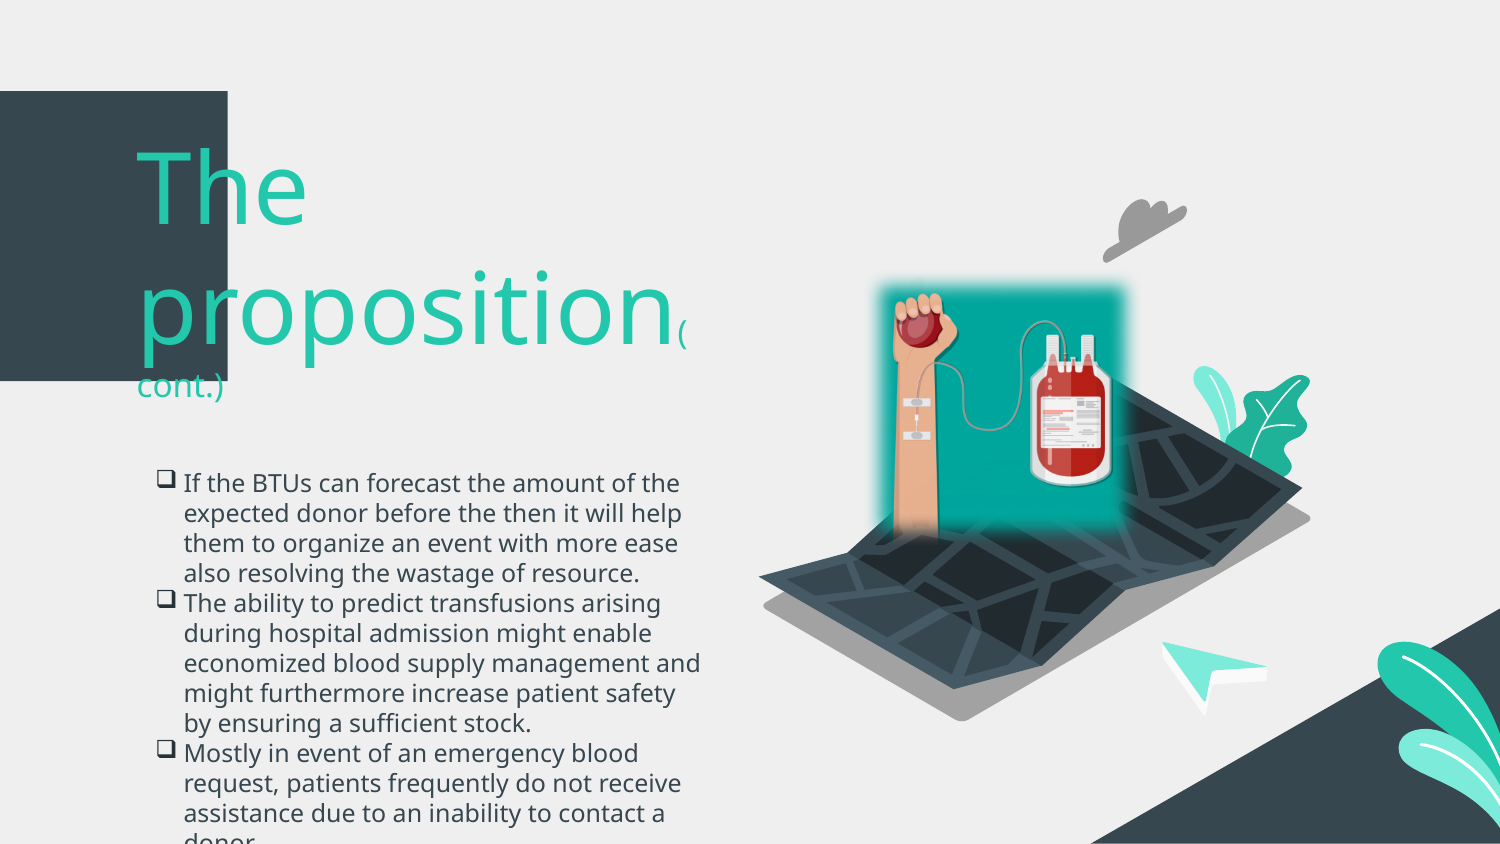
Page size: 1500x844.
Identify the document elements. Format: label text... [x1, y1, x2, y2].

text_box [1377, 641, 1498, 727]
title The proposition(cont.) [121, 272, 712, 420]
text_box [758, 198, 1316, 722]
picture [862, 268, 1143, 549]
subtitle If the BTUs can forecast the amount of the expected donor before the then it will help them to organize an event with more ease also resolving the wastage of resource. The ability to predict transfusions arising during hospital admission might enable economized blood supply management and might furthermore increase patient safety by ensuring a sufficient stock. Mostly in event of an emergency blood request, patients frequently do not receive assistance due to an inability to contact a donor. [140, 452, 724, 772]
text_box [1392, 728, 1500, 841]
text_box [1401, 655, 1483, 727]
